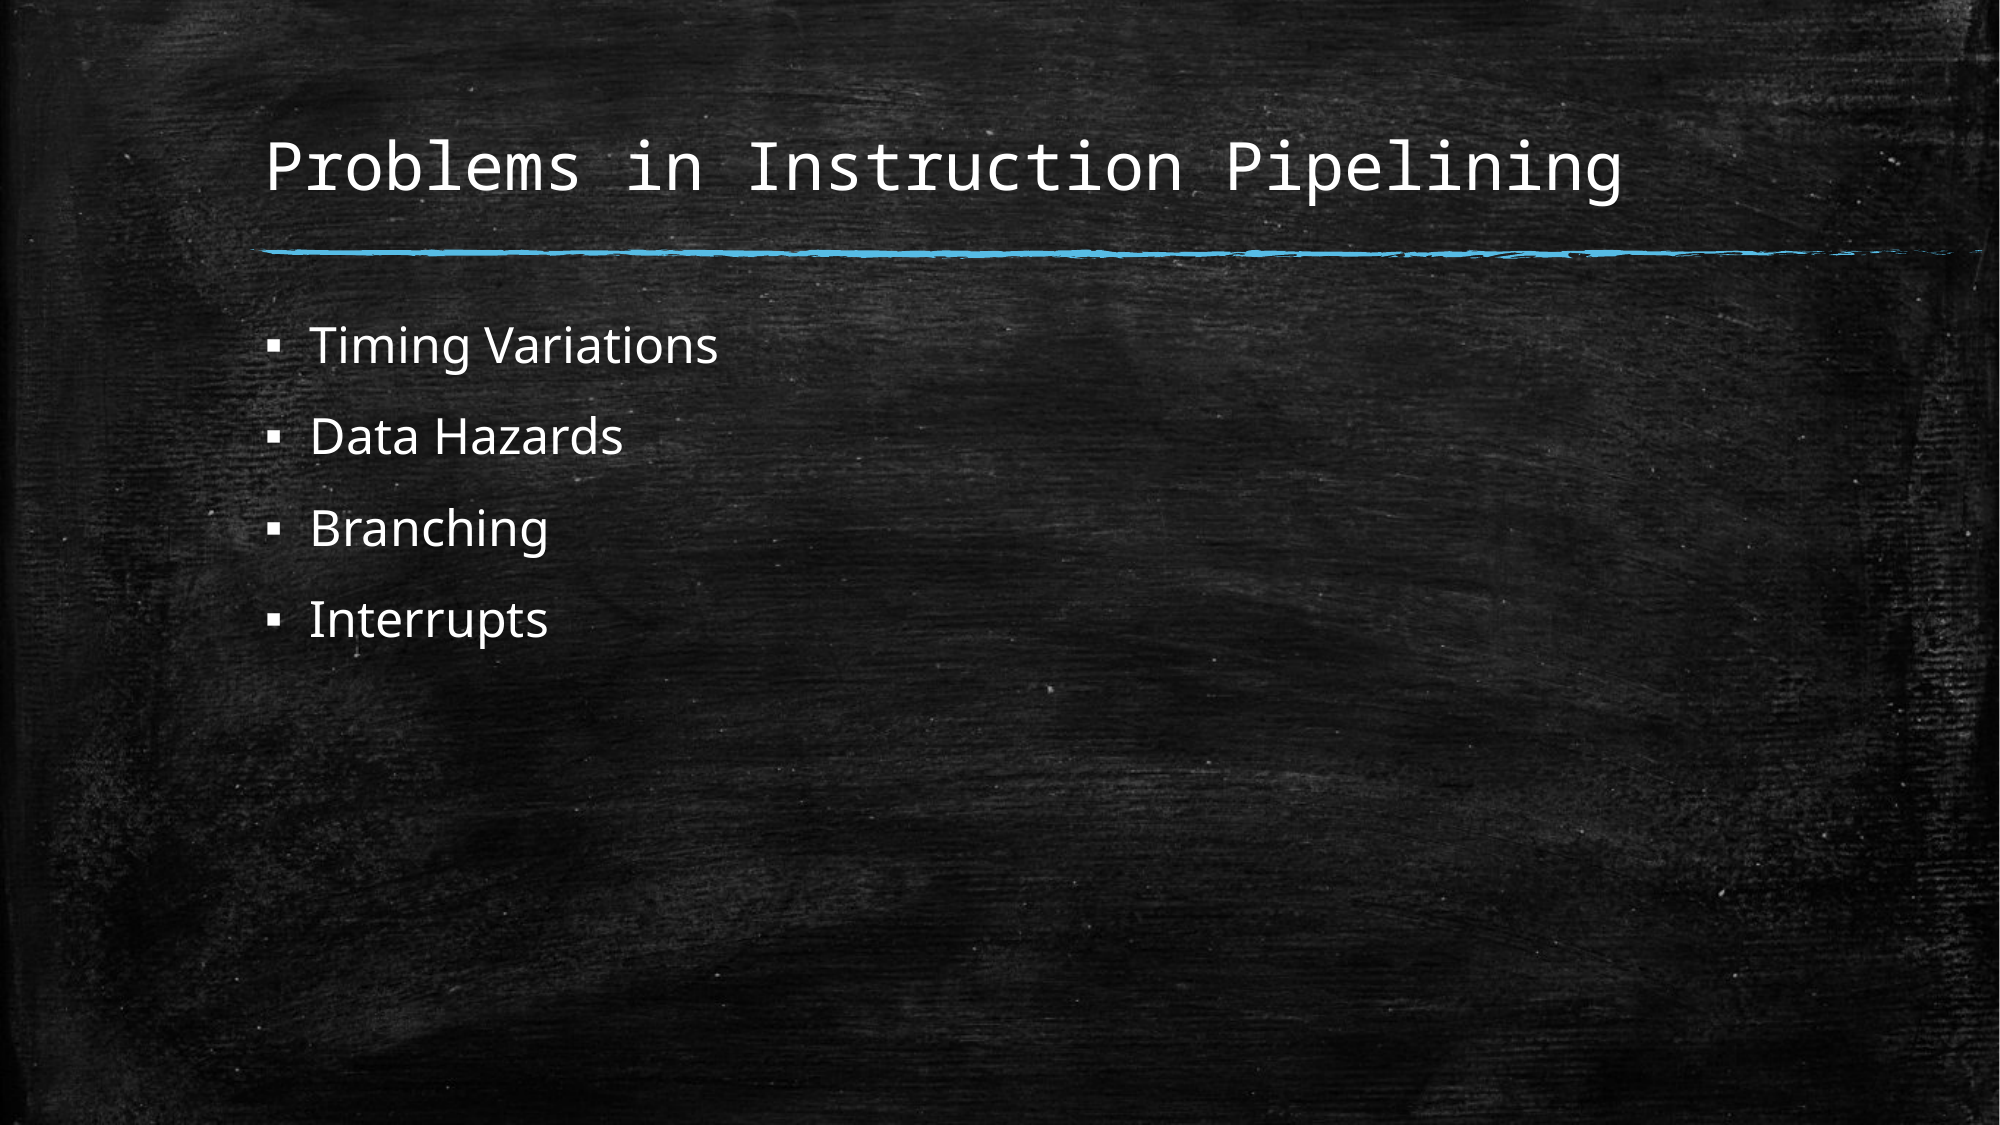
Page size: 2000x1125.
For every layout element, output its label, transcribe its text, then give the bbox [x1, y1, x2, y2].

title Problems in Instruction Pipelining [249, 45, 1750, 213]
list Timing Variations Data Hazards Branching Interrupts [249, 312, 1750, 1013]
